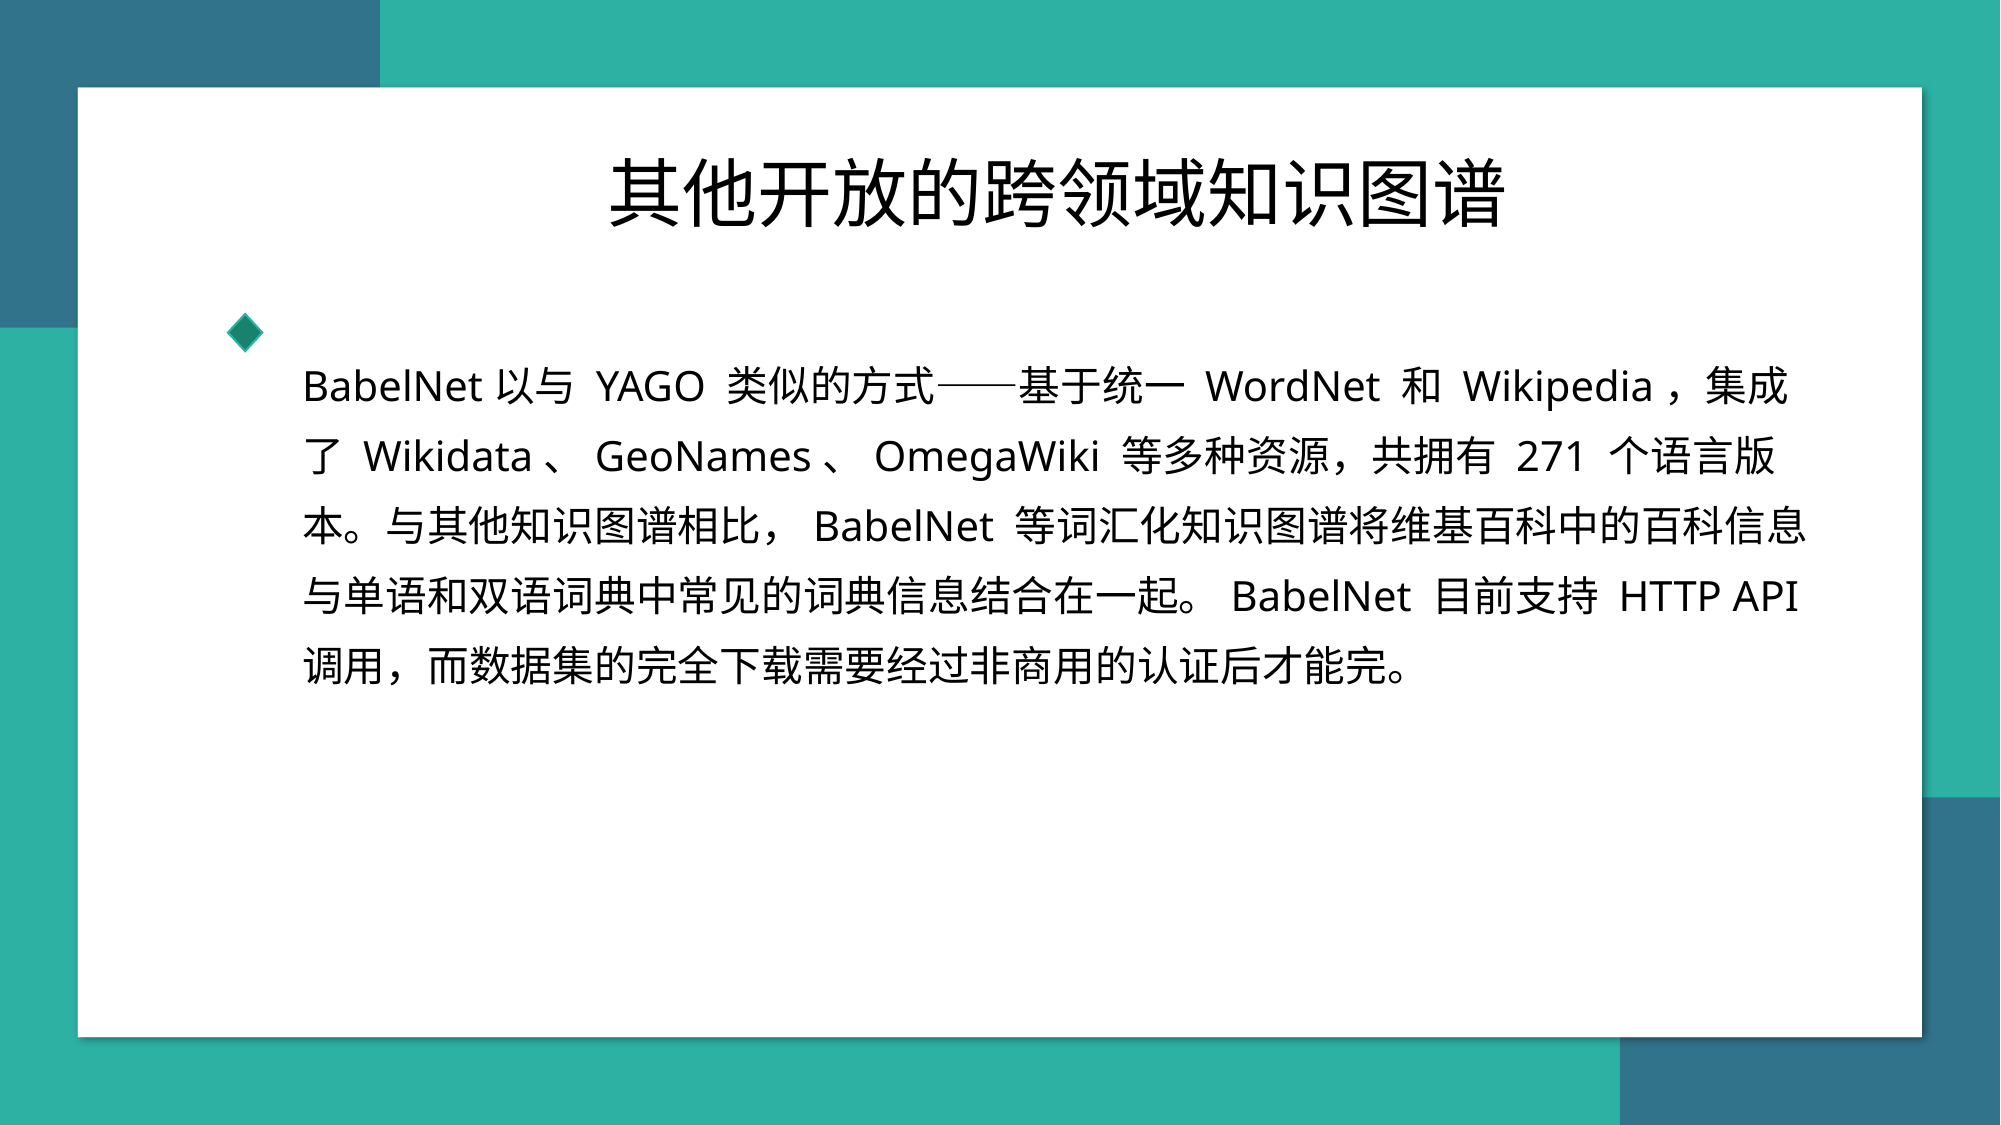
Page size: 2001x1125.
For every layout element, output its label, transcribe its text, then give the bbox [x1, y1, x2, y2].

text_box BabelNet以与 YAGO 类似的方式——基于统一 WordNet 和 Wikipedia，集成了 Wikidata、GeoNames、OmegaWiki 等多种资源，共拥有 271 个语言版本。与其他知识图谱相比，BabelNet 等词汇化知识图谱将维基百科中的百科信息与单语和双语词典中常见的词典信息结合在一起。BabelNet 目前支持 HTTP API 调用，而数据集的完全下载需要经过非商用的认证后才能完。 [287, 332, 1829, 698]
text_box [226, 312, 264, 353]
text_box [77, 87, 1923, 1038]
text_box 其他开放的跨领域知识图谱 [575, 138, 1541, 244]
